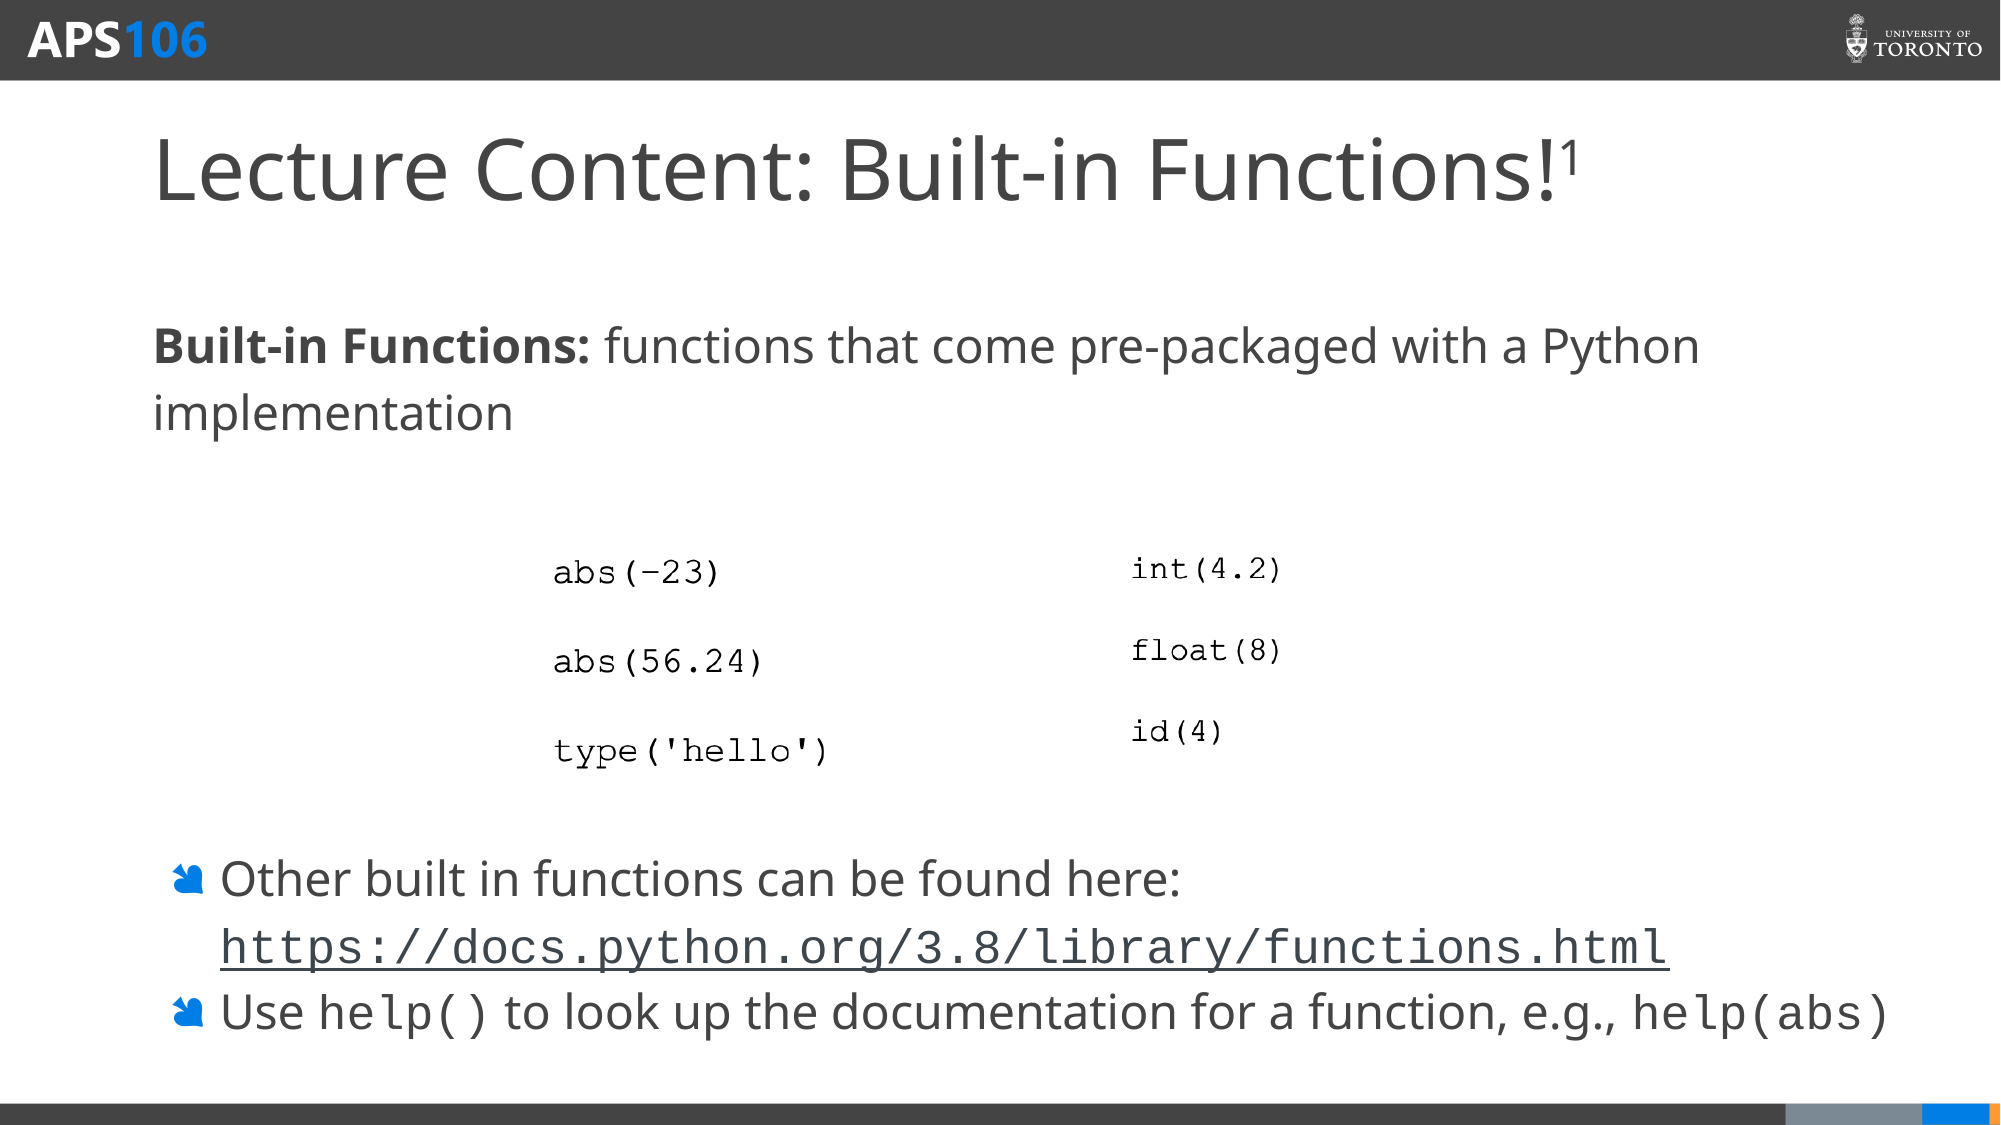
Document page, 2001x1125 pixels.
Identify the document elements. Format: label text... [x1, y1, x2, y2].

picture [0, 0, 2001, 1125]
title Lecture Content: Built-in Functions!1 [137, 119, 1863, 227]
list Built-in Functions: functions that come pre-packaged with a Python implementation Other built in functions can be found here: https://docs.python.org/3.8/library/functions.html Use help() to look up the documentation for a function, e.g., help(abs) [137, 299, 1958, 1071]
